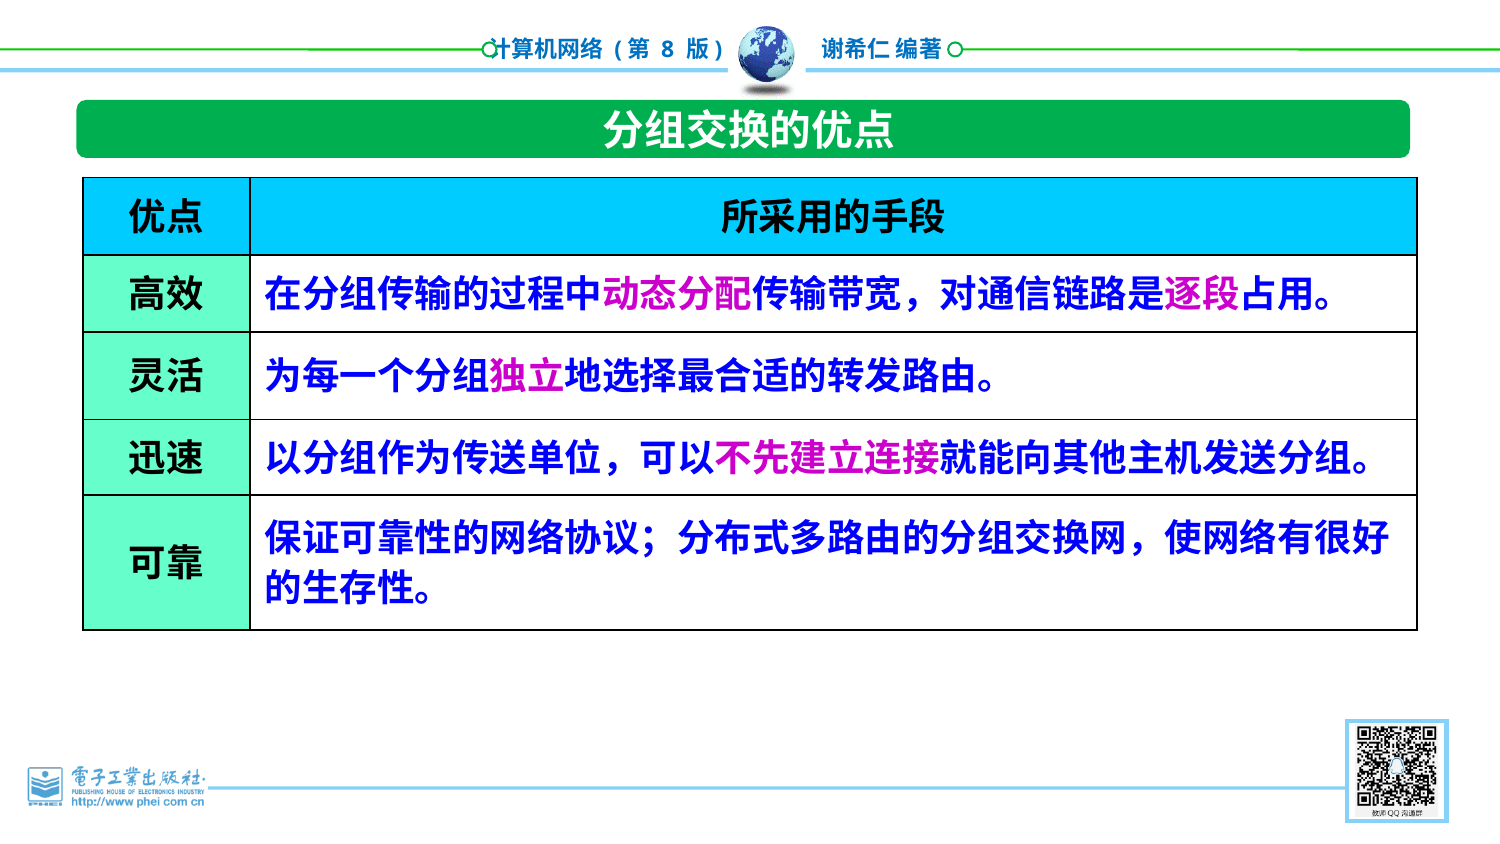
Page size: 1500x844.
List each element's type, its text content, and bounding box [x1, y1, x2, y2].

picture [23, 764, 208, 809]
table_header 优点 [84, 178, 249, 254]
table_cell 在分组传输的过程中动态分配传输带宽，对通信链路是逐段占用。 [251, 256, 1416, 331]
picture [736, 24, 796, 99]
table_cell 迅速 [84, 420, 249, 494]
table_cell 为每一个分组独立地选择最合适的转发路由。 [251, 333, 1416, 419]
table_cell 以分组作为传送单位，可以不先建立连接就能向其他主机发送分组。 [251, 420, 1416, 494]
table_header 所采用的手段 [251, 178, 1416, 254]
table_cell 可靠 [84, 496, 249, 629]
table_cell 高效 [84, 256, 249, 331]
table_cell 灵活 [84, 333, 249, 419]
list 分组交换的优点 [204, 99, 1293, 158]
table_cell 保证可靠性的网络协议；分布式多路由的分组交换网，使网络有很好的生存性。 [251, 496, 1416, 629]
picture [1355, 724, 1438, 817]
